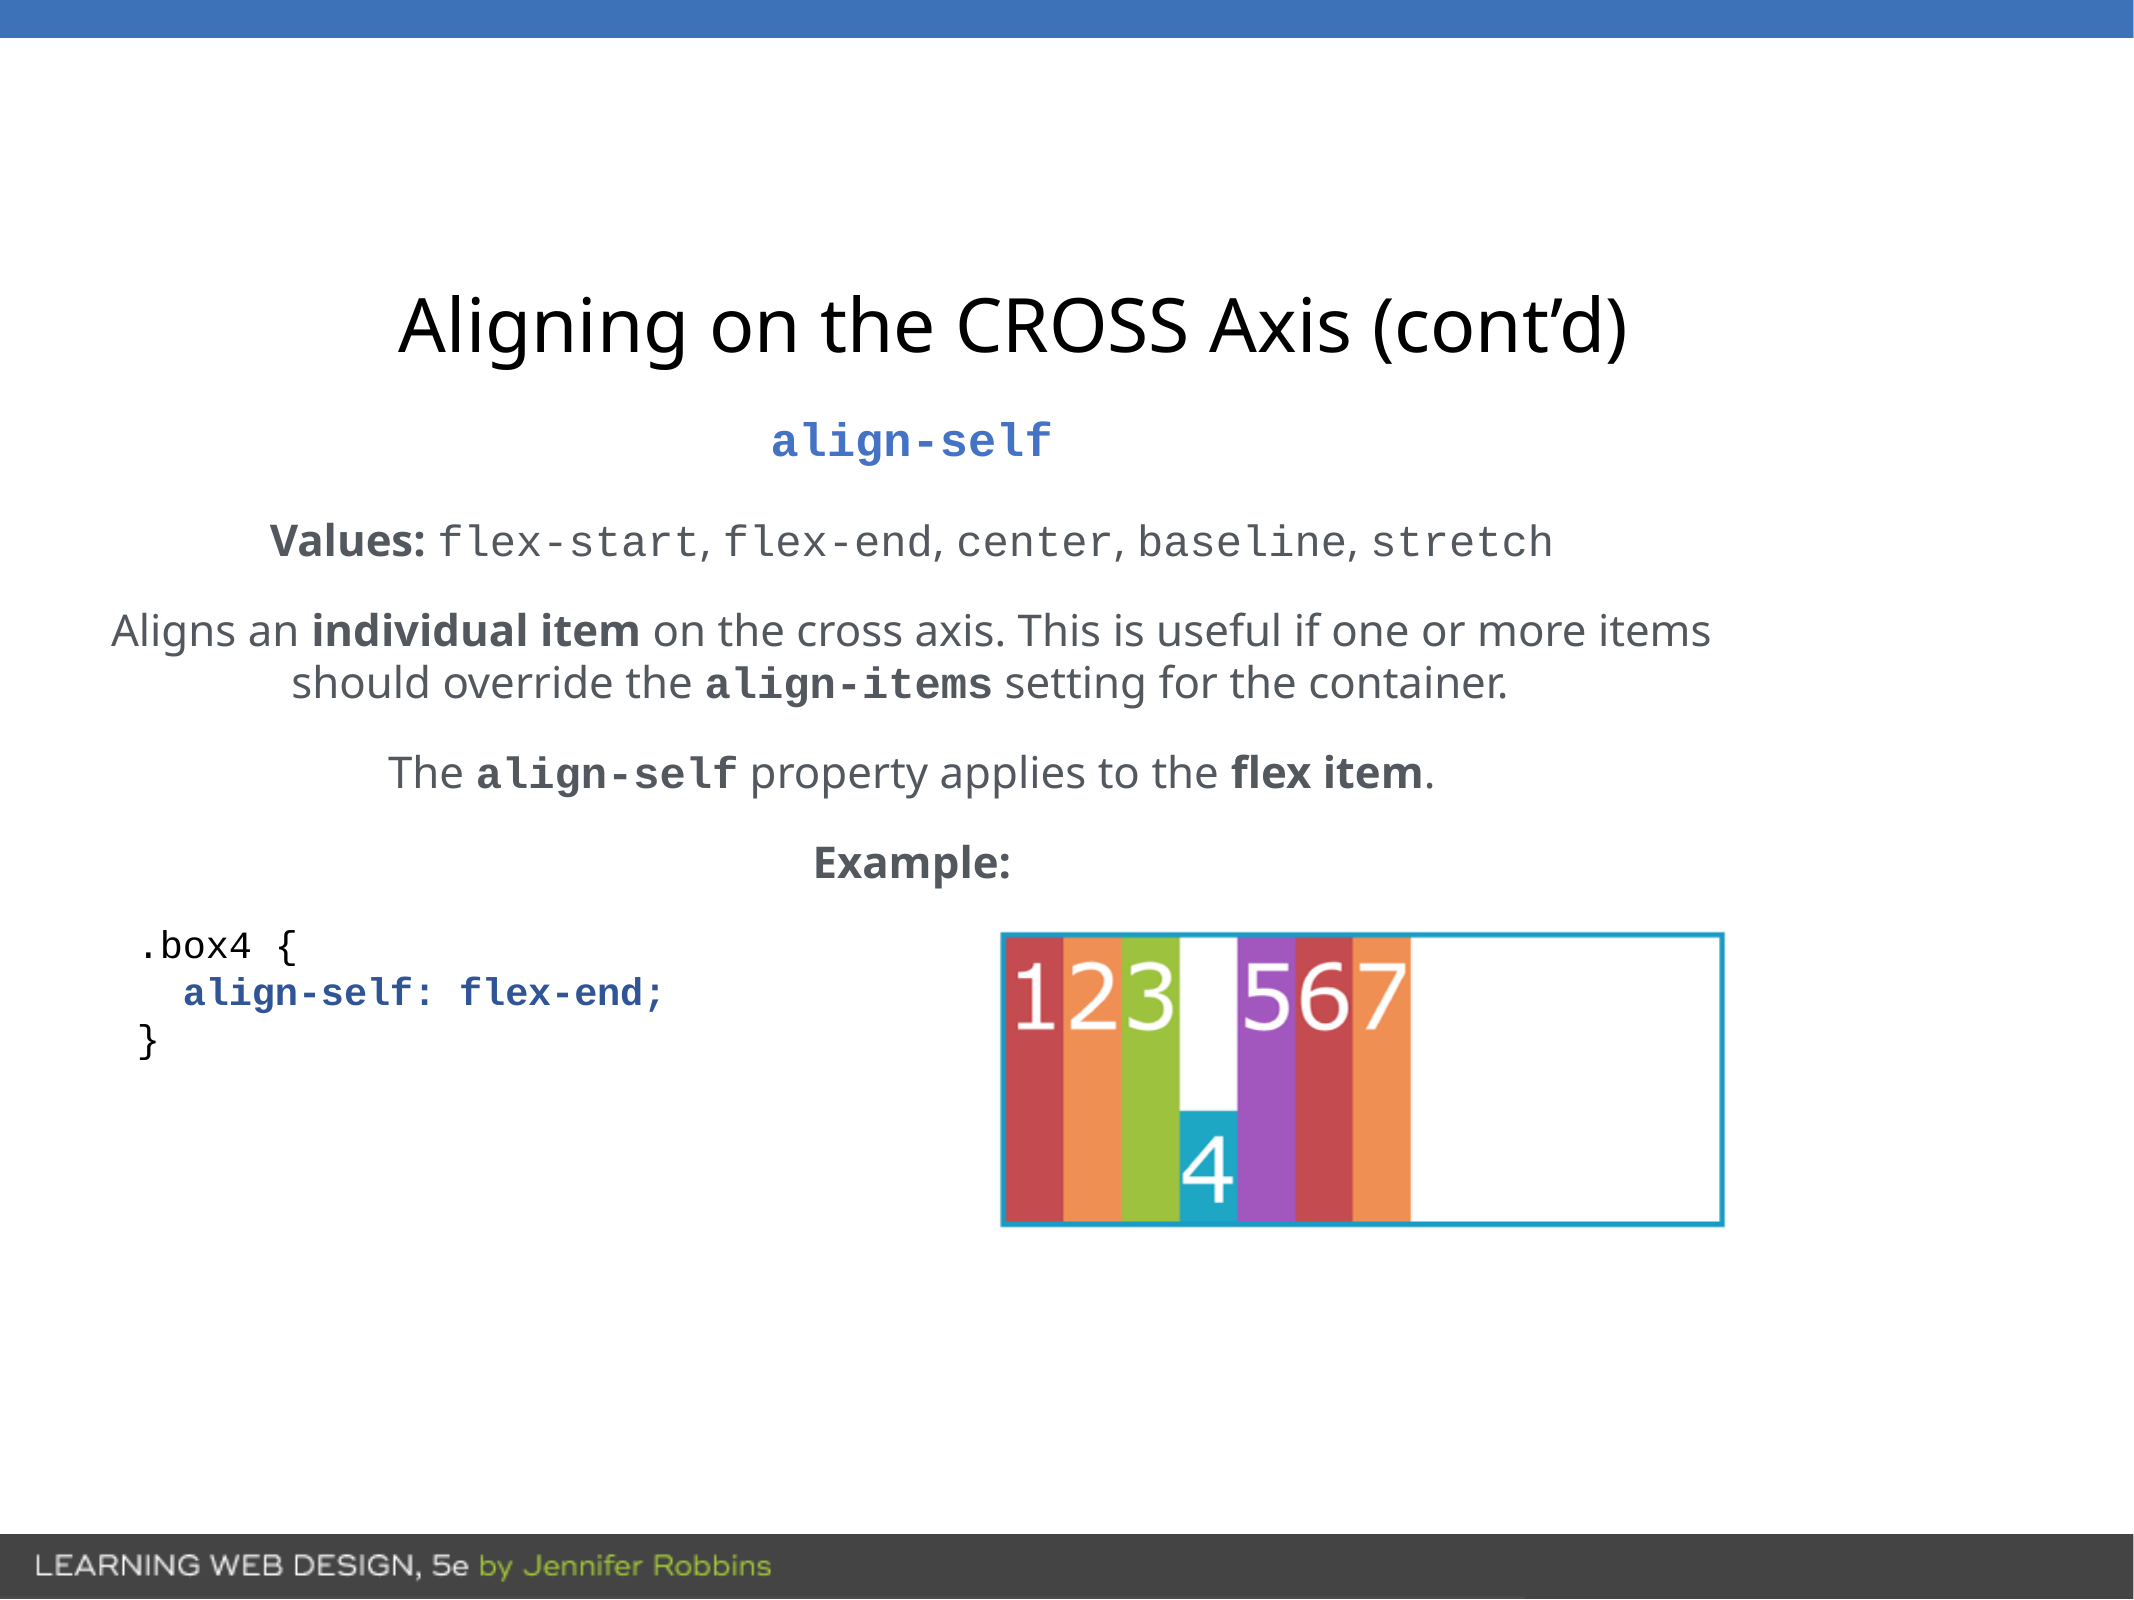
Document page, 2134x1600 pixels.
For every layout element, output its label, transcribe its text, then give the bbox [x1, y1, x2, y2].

text_box align-self Values: flex-start, flex-end, center, baseline, stretch Aligns an individual item on the cross axis. This is useful if one or more items should override the align-items setting for the container. The align-self property applies to the flex item. Example: .box4 { align-self: flex-end; } [74, 402, 1750, 1177]
title Aligning on the CROSS Axis (cont’d) [383, 254, 1750, 402]
picture [994, 929, 1730, 1231]
picture [0, 1534, 2134, 1599]
